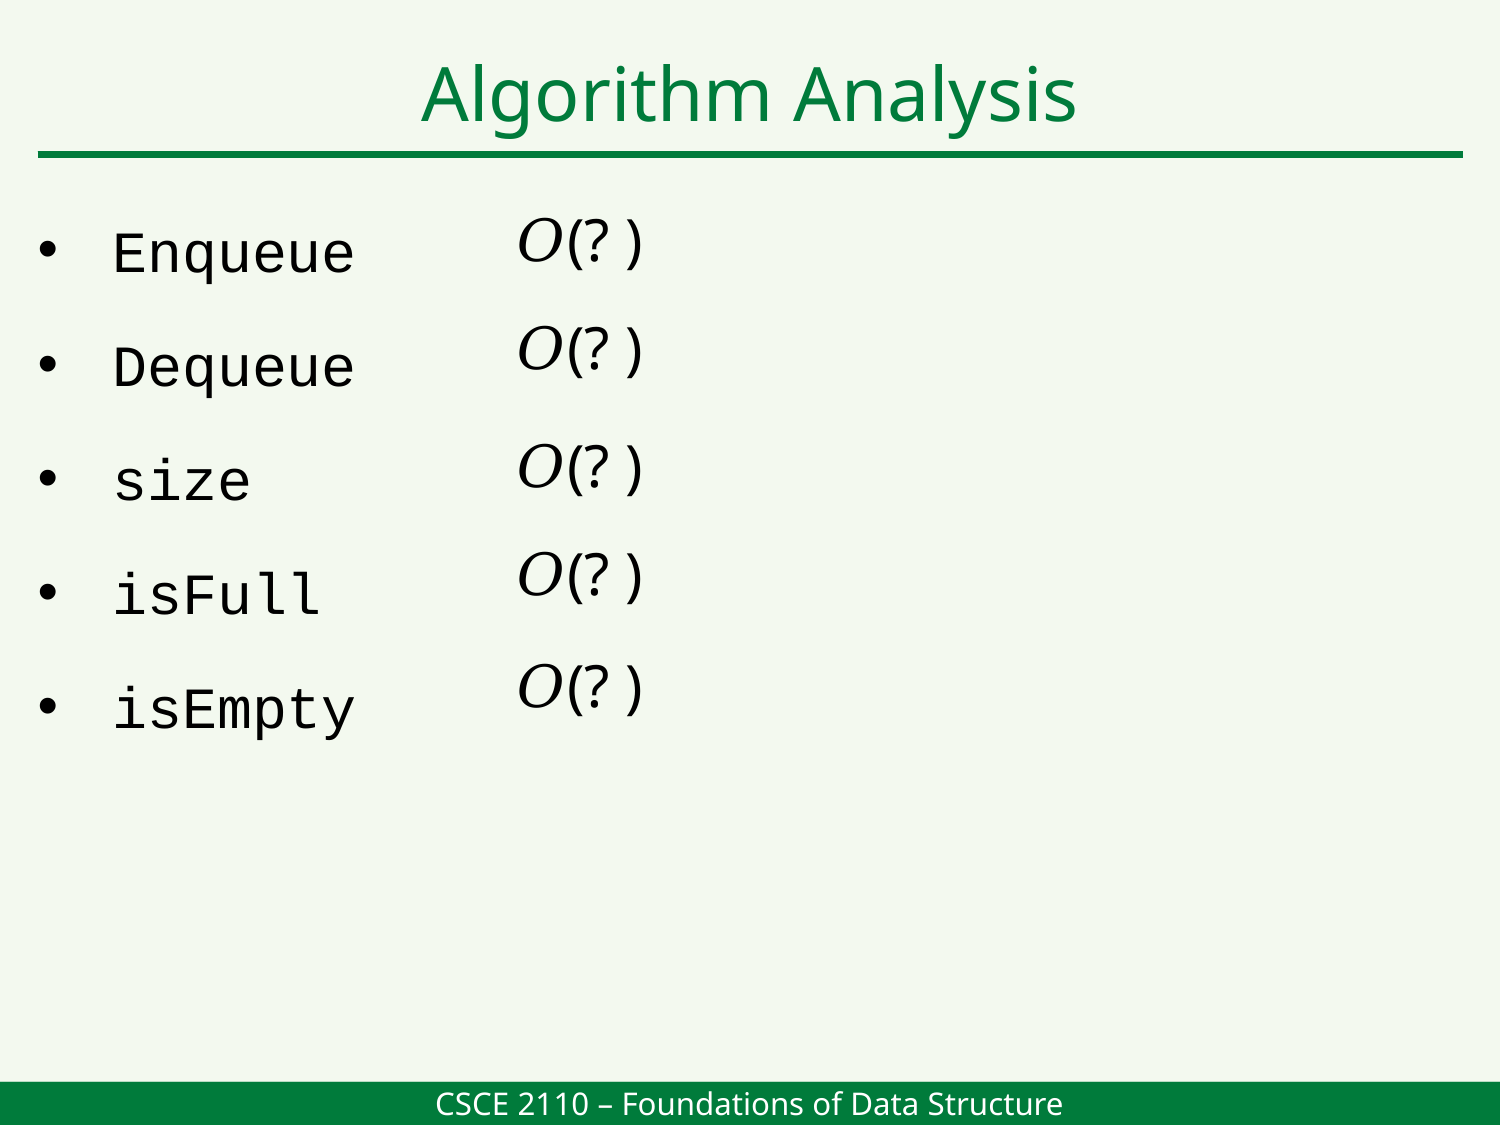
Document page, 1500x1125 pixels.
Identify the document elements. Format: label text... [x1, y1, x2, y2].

text_box 𝑂(? ) [514, 301, 678, 381]
text_box Enqueue Dequeue size isFull isEmpty [37, 169, 466, 740]
text_box 𝑂(? ) [514, 527, 678, 607]
text_box 𝑂(? ) [514, 420, 678, 500]
text_box 𝑂(? ) [514, 194, 678, 274]
text_box Algorithm Analysis [36, 27, 1463, 155]
text_box 𝑂(? ) [514, 640, 678, 720]
